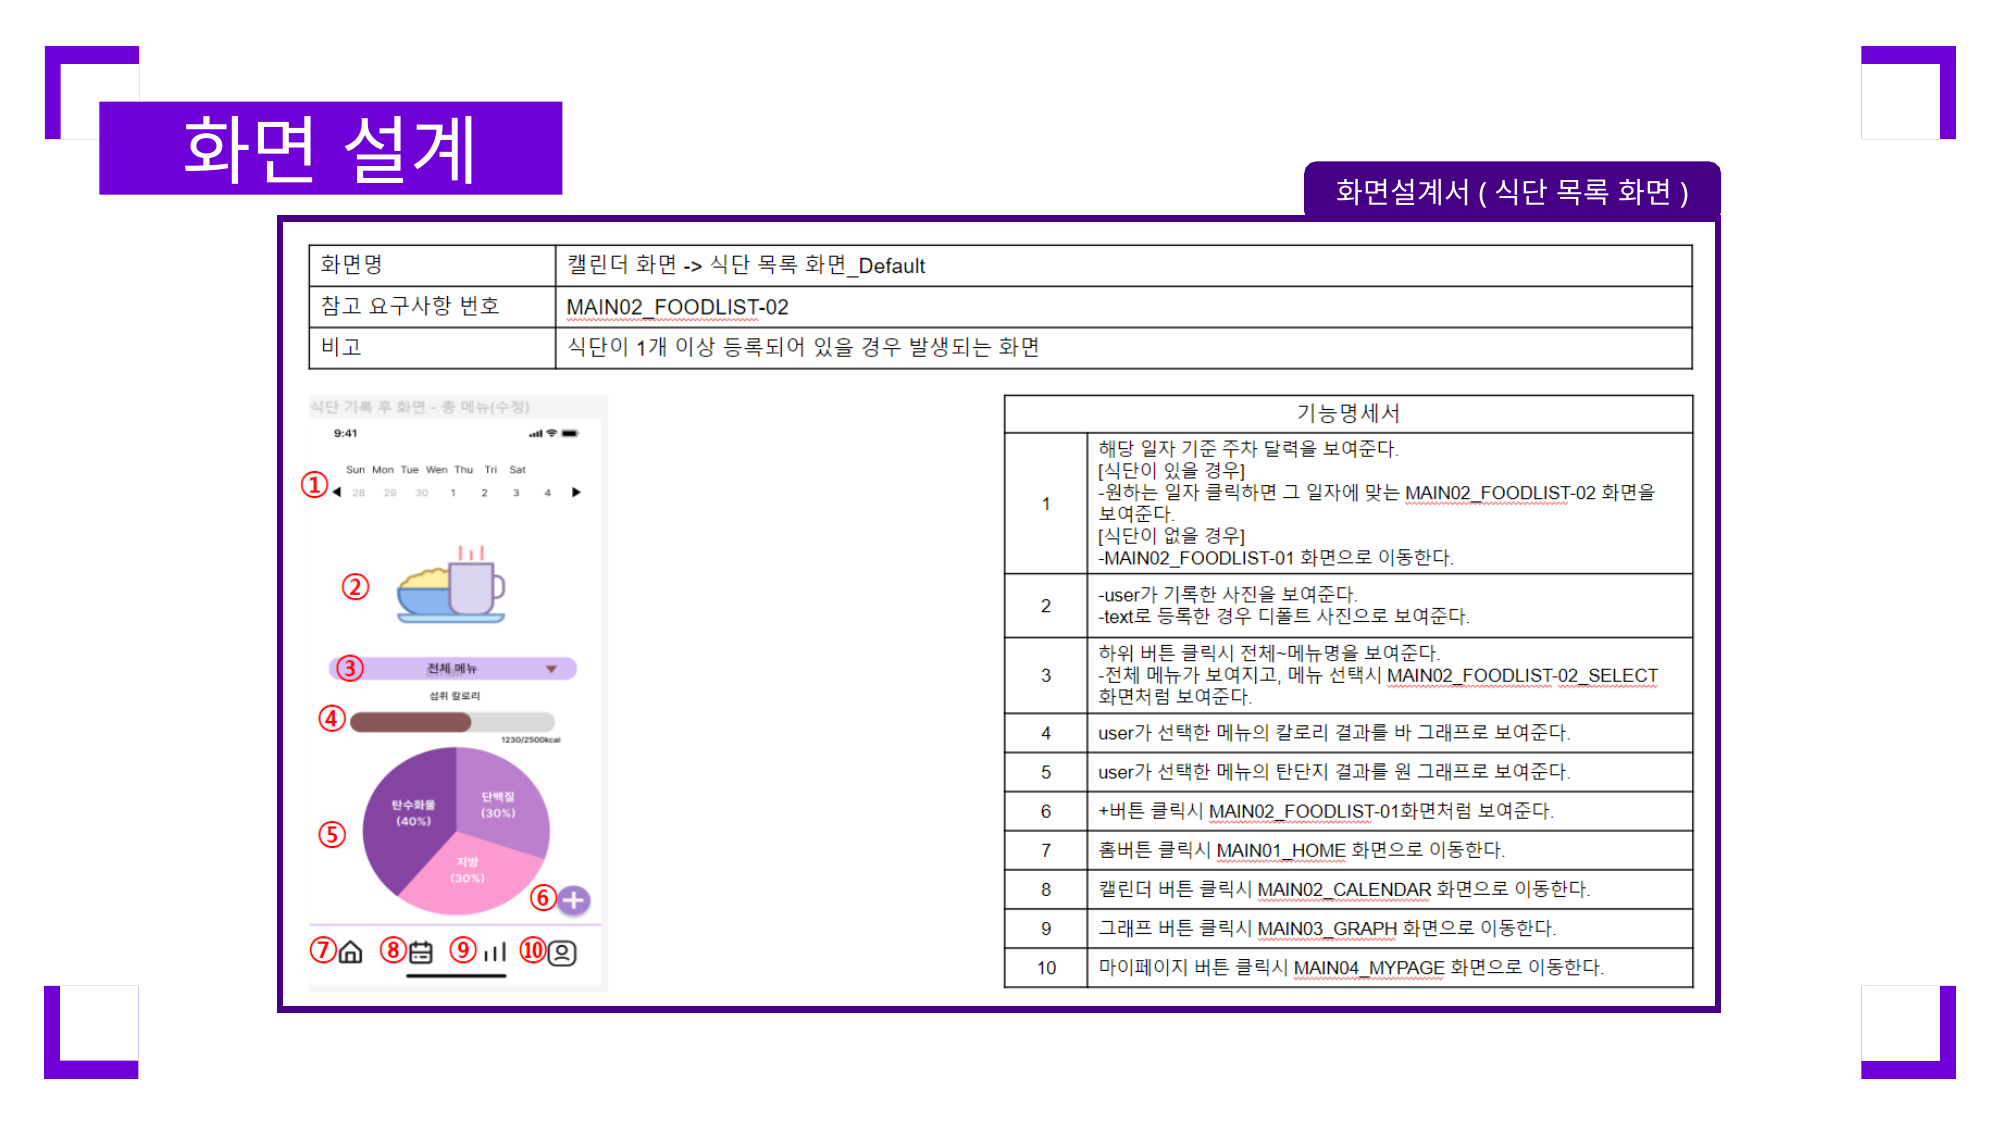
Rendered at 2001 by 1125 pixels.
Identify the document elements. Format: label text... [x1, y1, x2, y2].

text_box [44, 45, 140, 140]
text_box [279, 217, 1719, 1011]
picture [298, 233, 1702, 996]
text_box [1860, 985, 1957, 1080]
text_box 화면 설계 [98, 100, 564, 196]
text_box 화면설계서(식단 목록 화면) [1305, 162, 1720, 217]
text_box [1860, 45, 1957, 140]
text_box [43, 985, 140, 1080]
